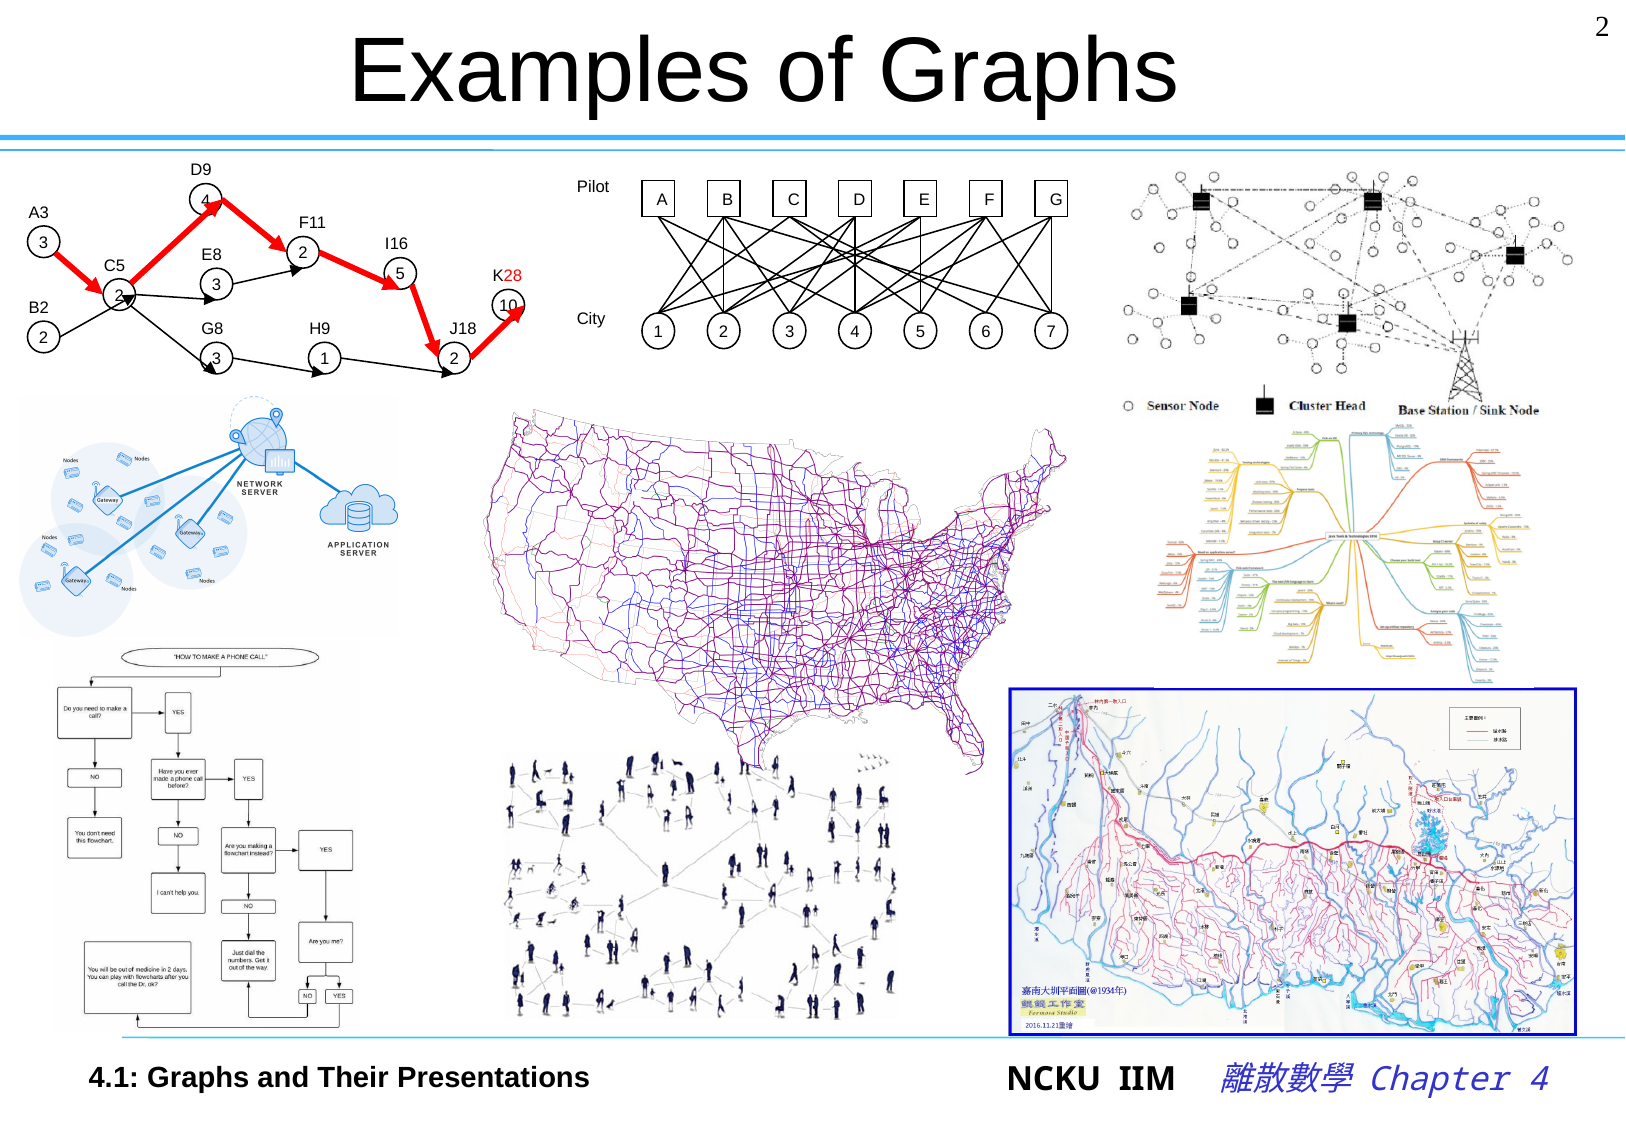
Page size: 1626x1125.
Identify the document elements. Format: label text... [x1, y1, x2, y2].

slide_number 2 [1489, 0, 1625, 75]
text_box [565, 168, 1068, 350]
picture [18, 396, 398, 638]
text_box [16, 151, 534, 375]
text_box 4.1: Graphs and Their Presentations [73, 1051, 606, 1101]
picture [483, 155, 1577, 1037]
title Examples of Graphs [39, 0, 1490, 130]
picture [51, 641, 361, 1032]
